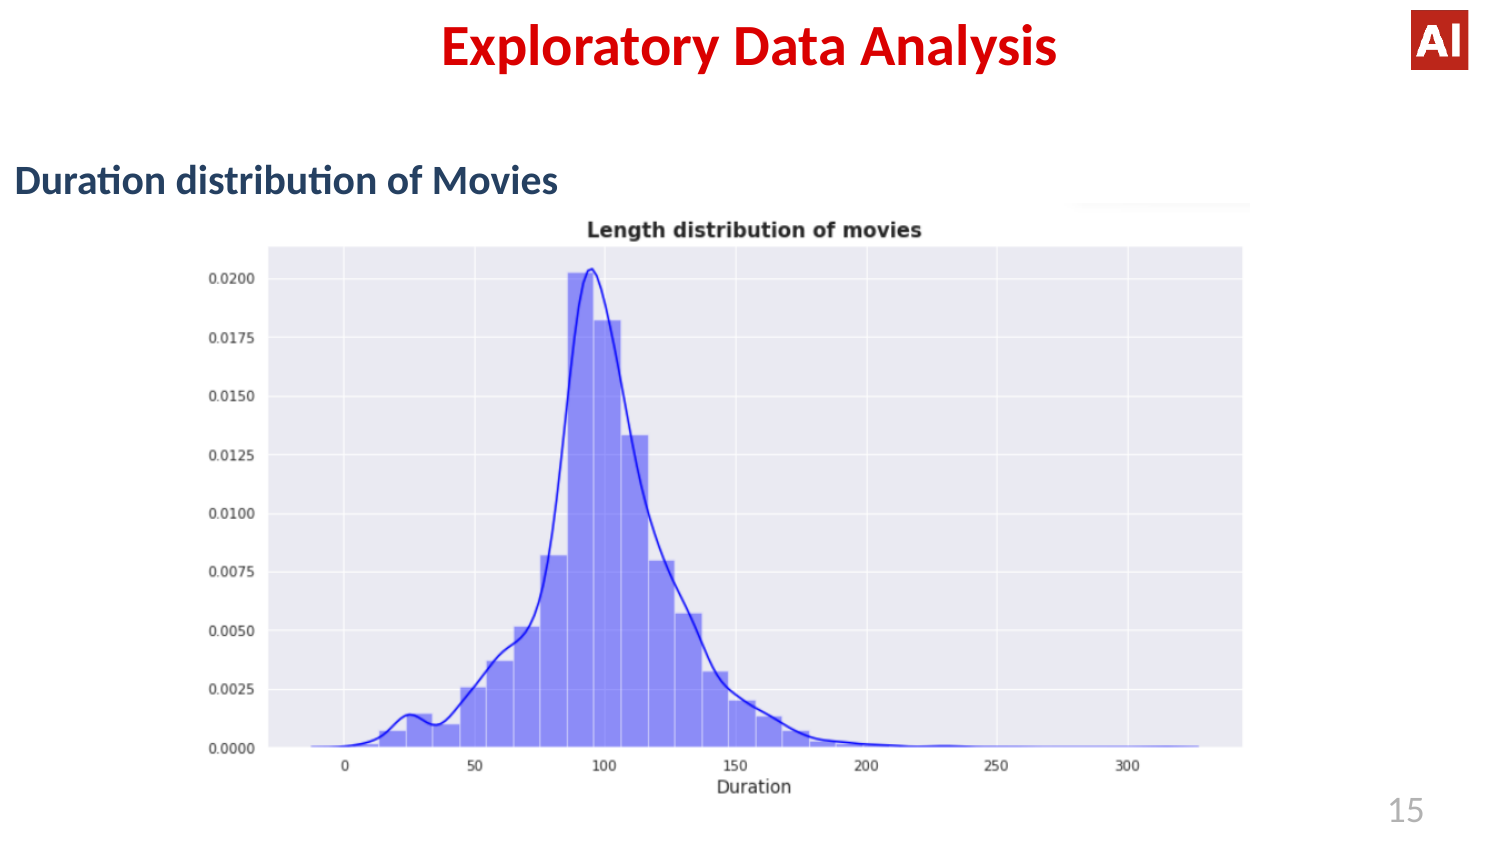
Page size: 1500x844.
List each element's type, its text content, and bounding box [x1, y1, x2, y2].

text_box Duration distribution of Movies [12, 150, 1367, 294]
picture [1411, 10, 1469, 70]
picture [193, 203, 1251, 810]
text_box <number> [1080, 784, 1425, 844]
text_box Exploratory Data Analysis [399, 0, 1156, 85]
